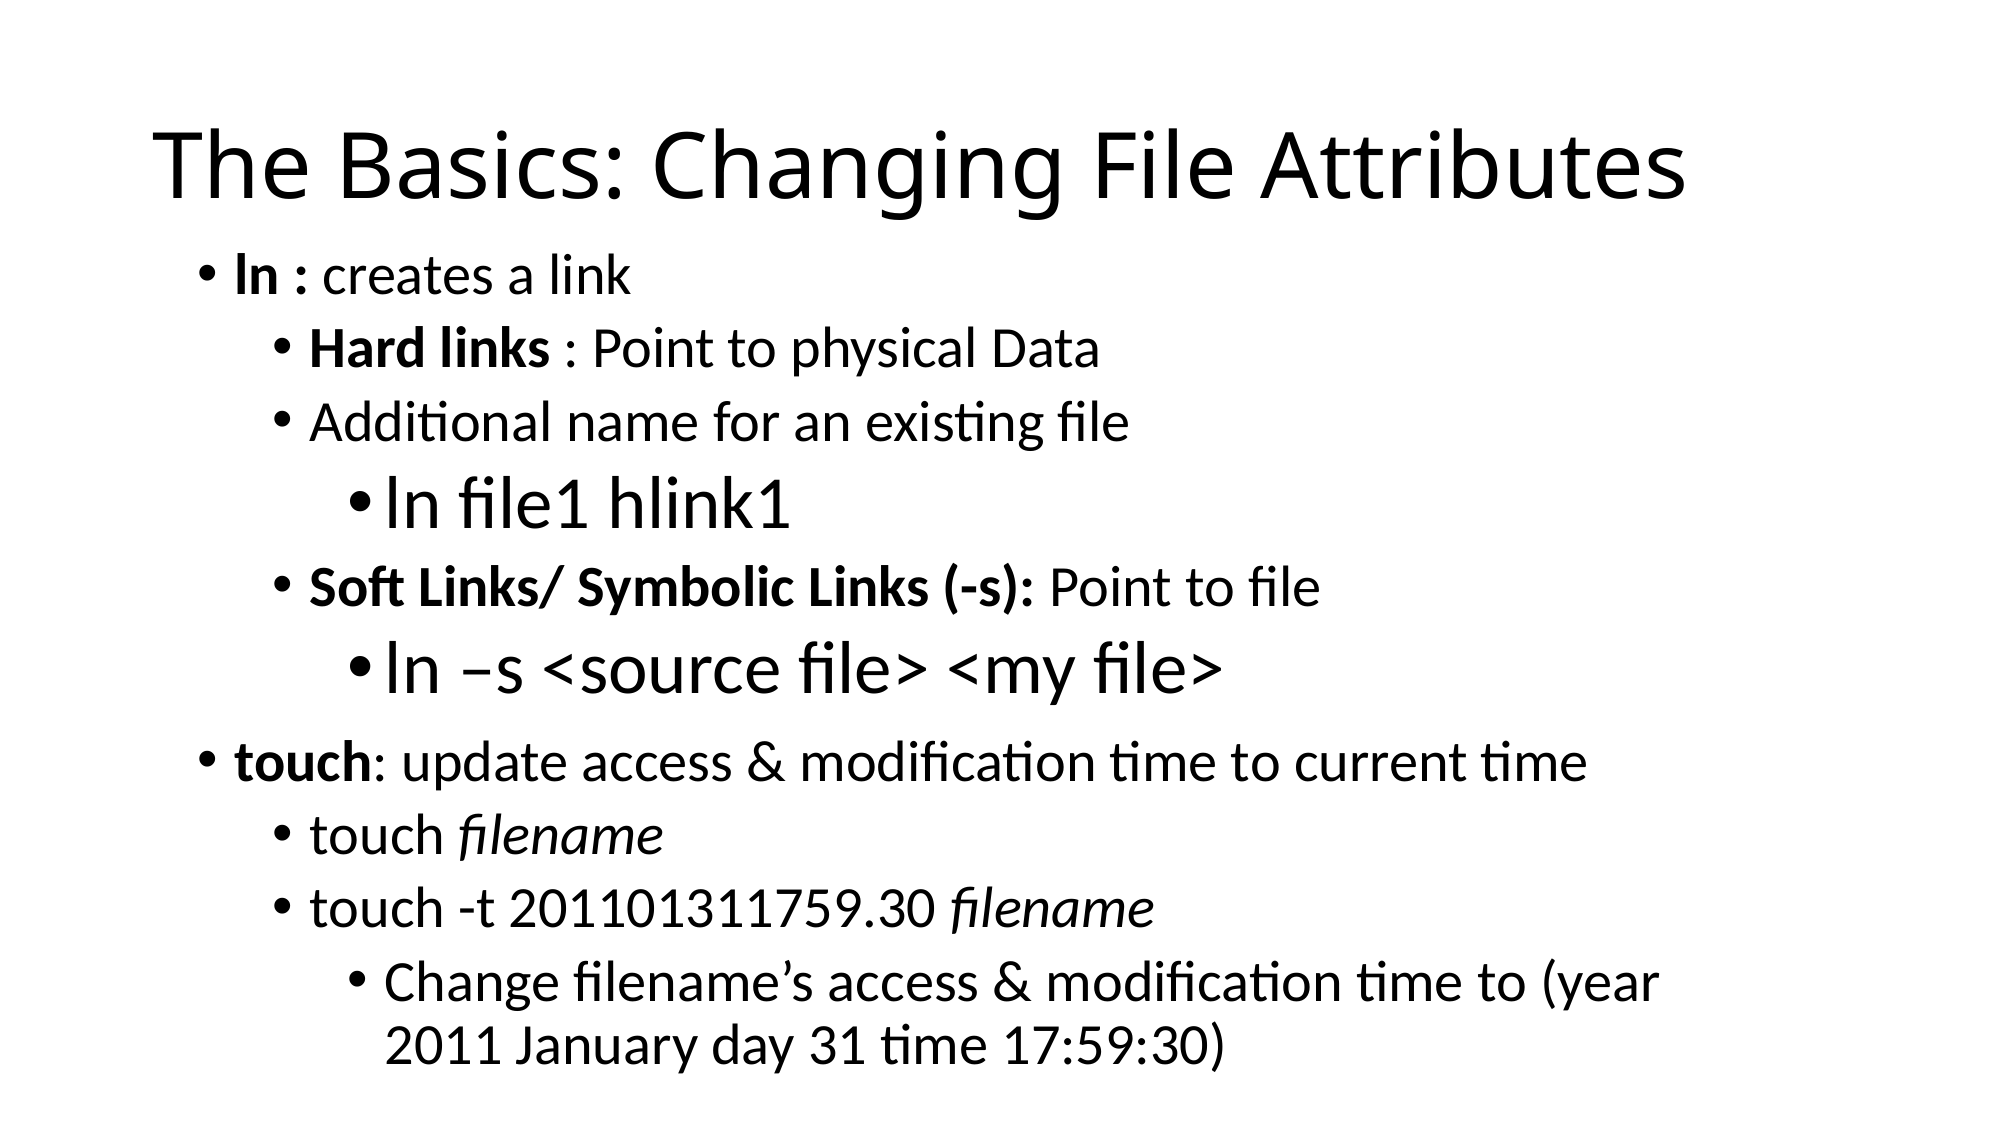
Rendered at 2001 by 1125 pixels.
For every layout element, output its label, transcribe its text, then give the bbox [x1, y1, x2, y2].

list ln : creates a link Hard links : Point to physical Data Additional name for an existing file ln file1 hlink1 Soft Links/ Symbolic Links (-s): Point to file ln –s <source file> <my file> touch: update access & modification time to current time touch filename touch -t 201101311759.30 filename Change filename’s access & modification time to (year 2011 January day 31 time 17:59:30) [182, 236, 1758, 925]
title The Basics: Changing File Attributes [137, 59, 1863, 278]
